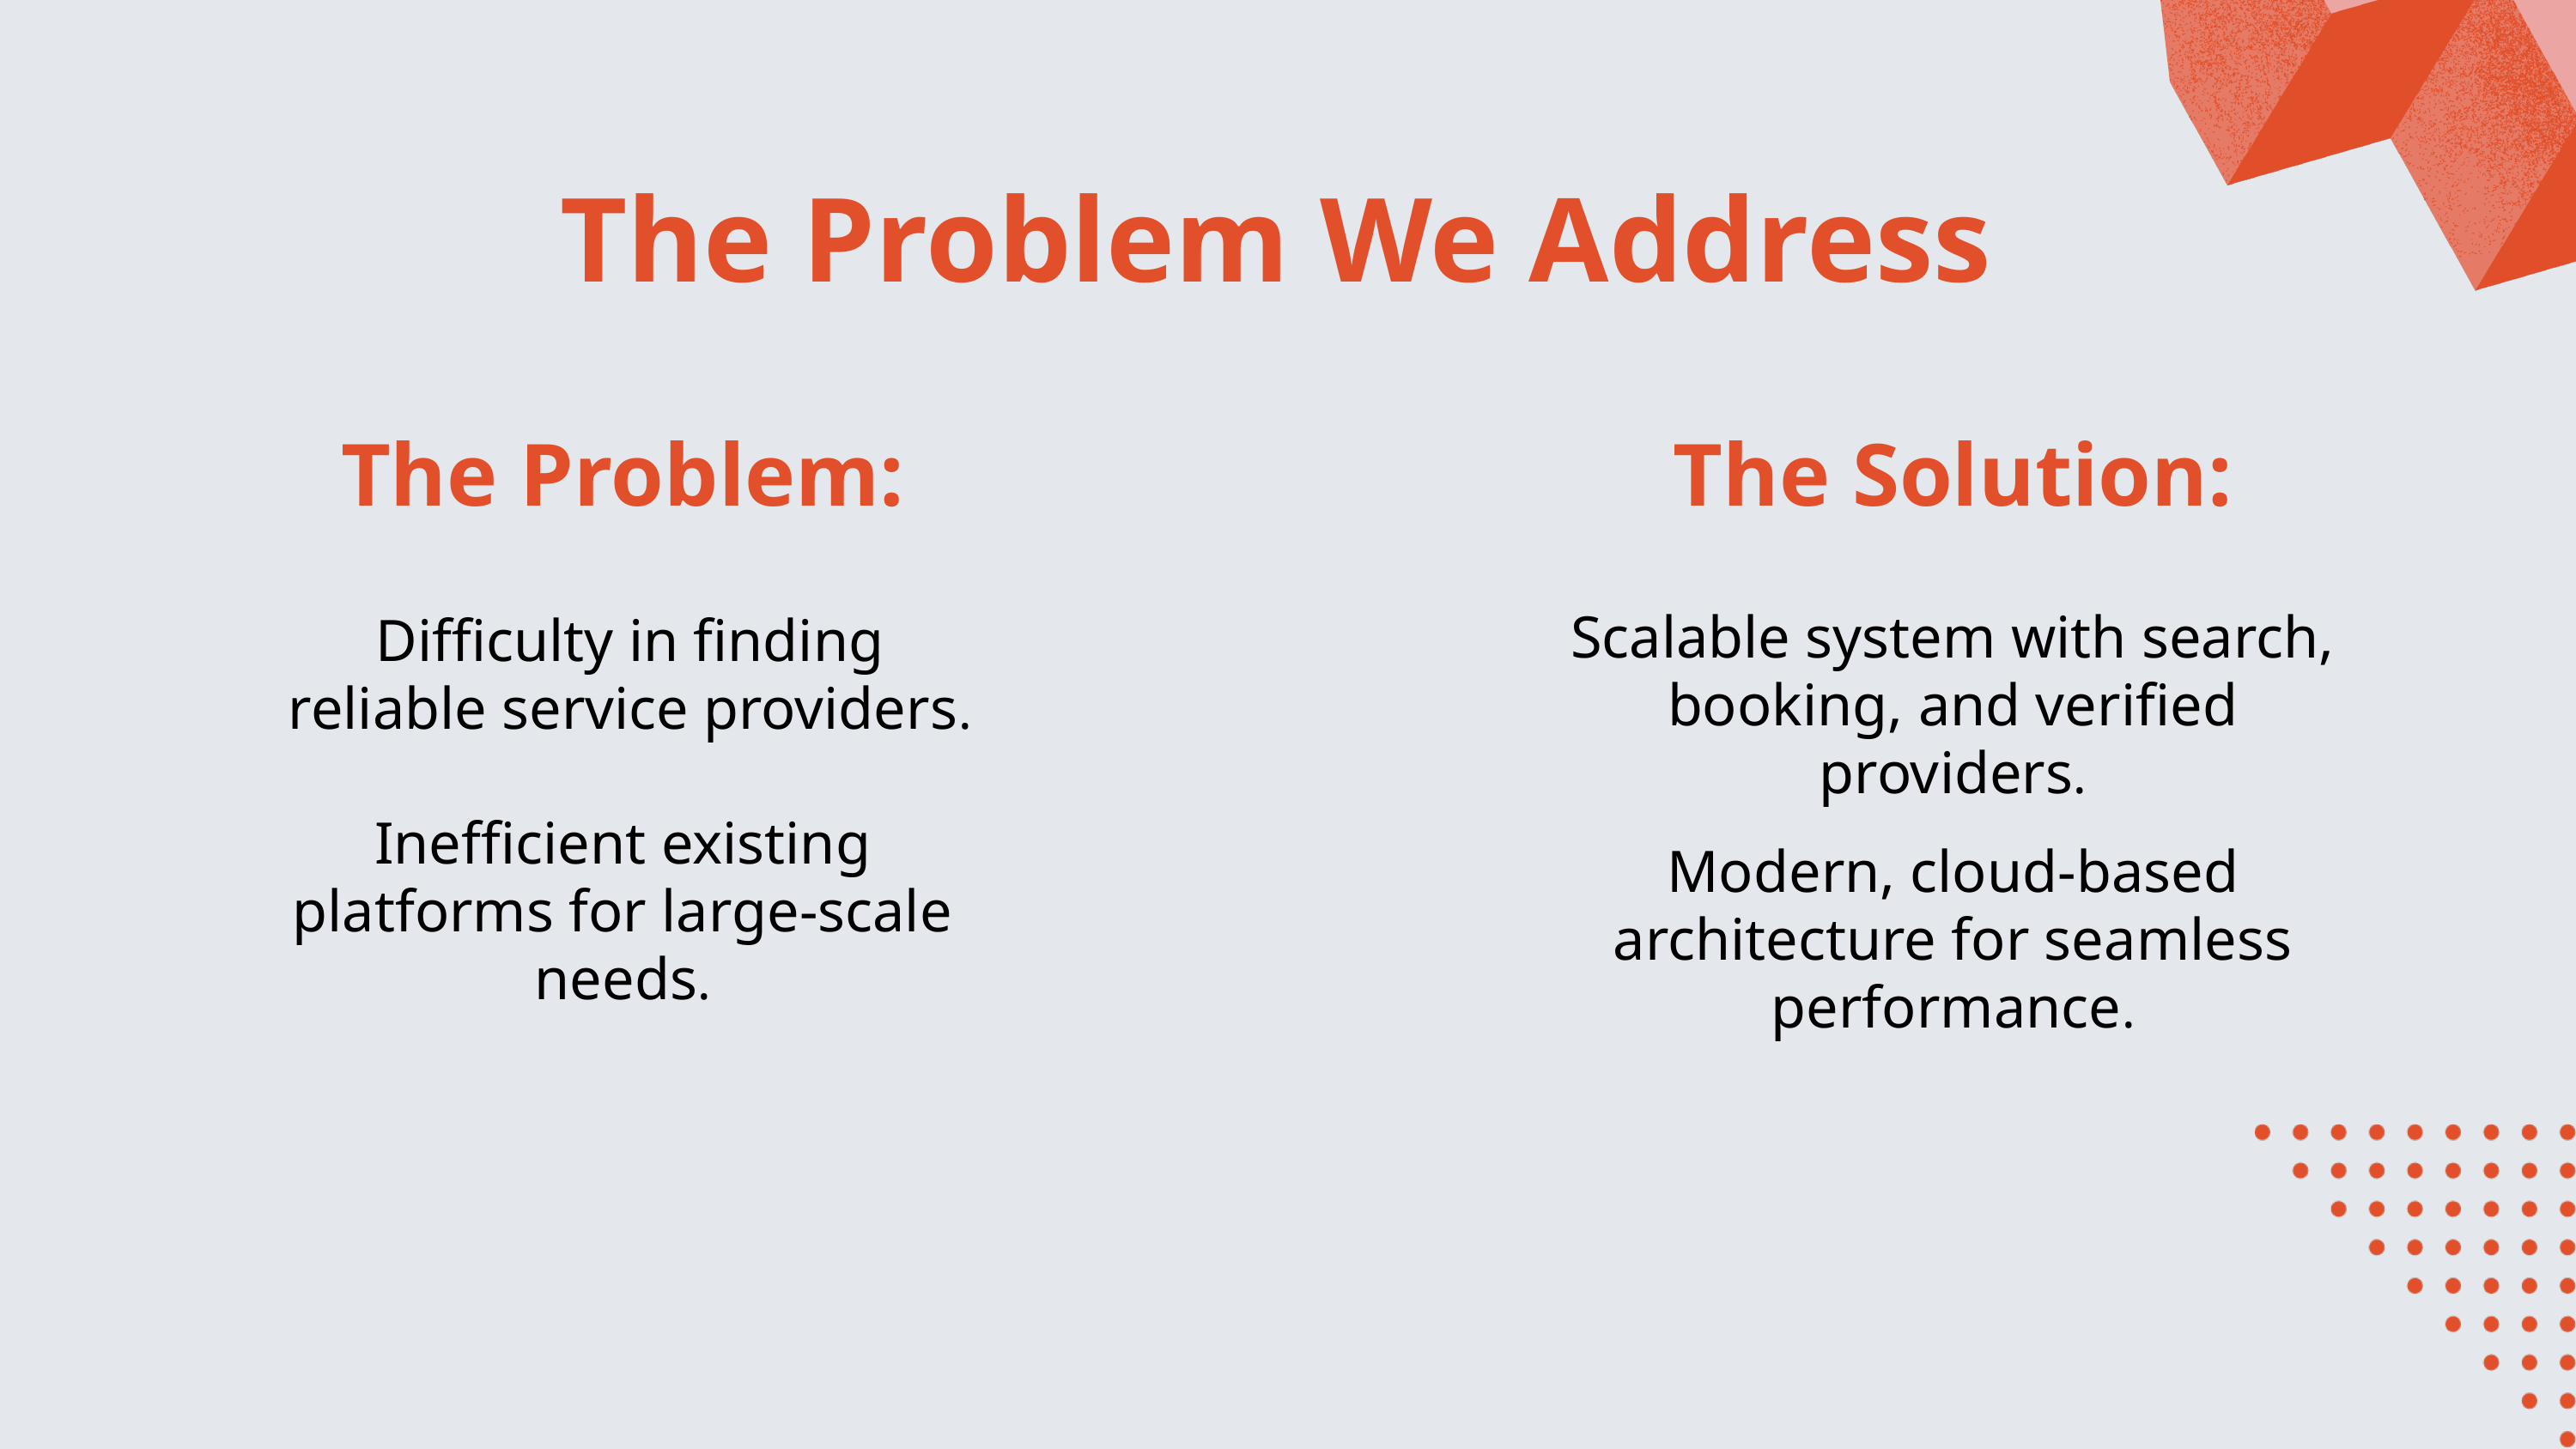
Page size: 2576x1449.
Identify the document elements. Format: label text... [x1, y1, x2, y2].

text_box The Problem We Address [166, 137, 2385, 306]
text_box [2160, 0, 2576, 375]
text_box Inefficient existing platforms for large-scale needs. [268, 809, 977, 1014]
text_box The Problem: [191, 355, 1055, 524]
text_box Modern, cloud-based architecture for seamless performance. [1513, 838, 2393, 1042]
text_box [2255, 1124, 2576, 1449]
text_box The Solution: [1521, 355, 2385, 524]
text_box Scalable system with search, booking, and verified providers. [1545, 603, 2361, 808]
text_box Difficulty in finding reliable service providers. [283, 607, 977, 743]
